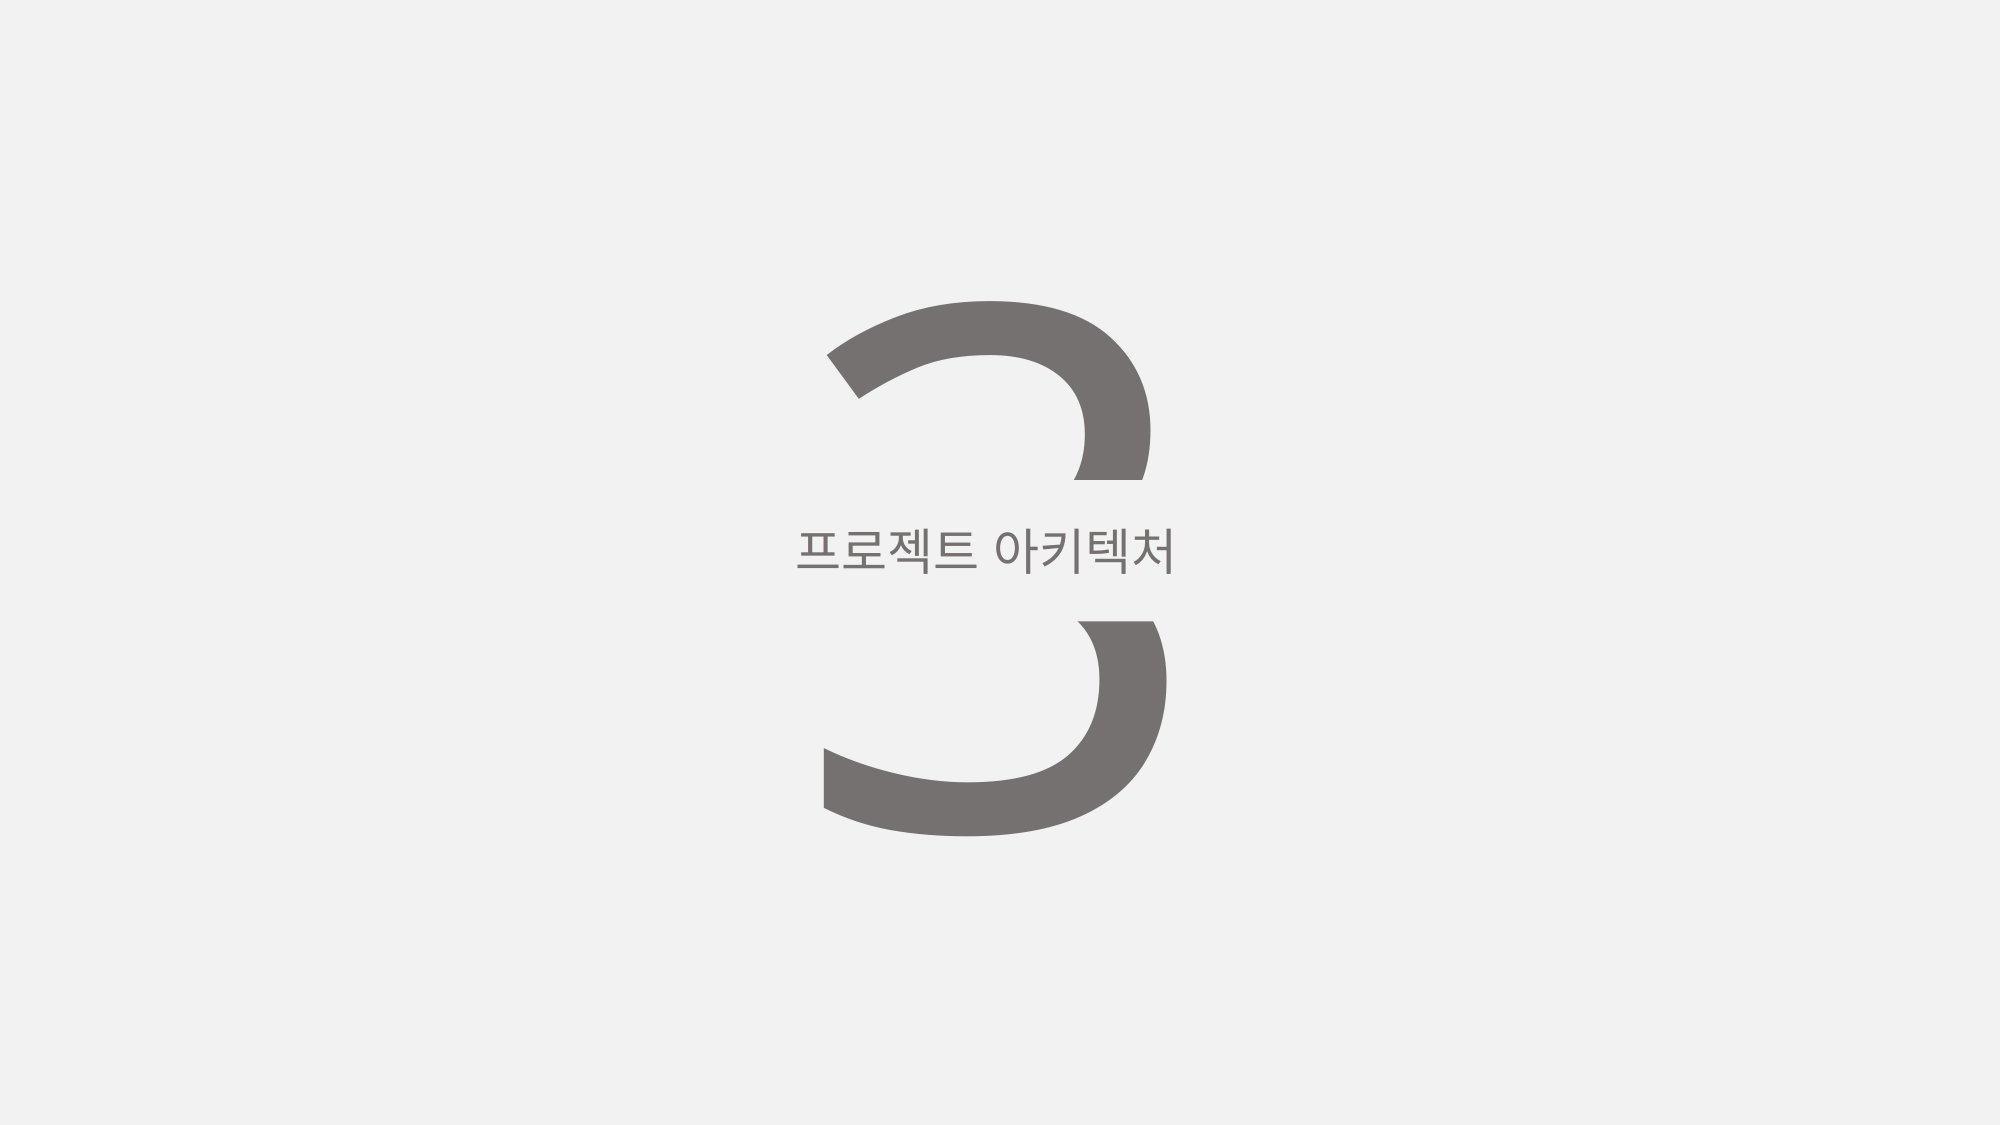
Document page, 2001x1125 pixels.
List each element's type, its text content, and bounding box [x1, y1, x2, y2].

text_box 프로젝트 아키텍처 [523, 479, 1451, 622]
list 3 [137, 191, 1863, 846]
